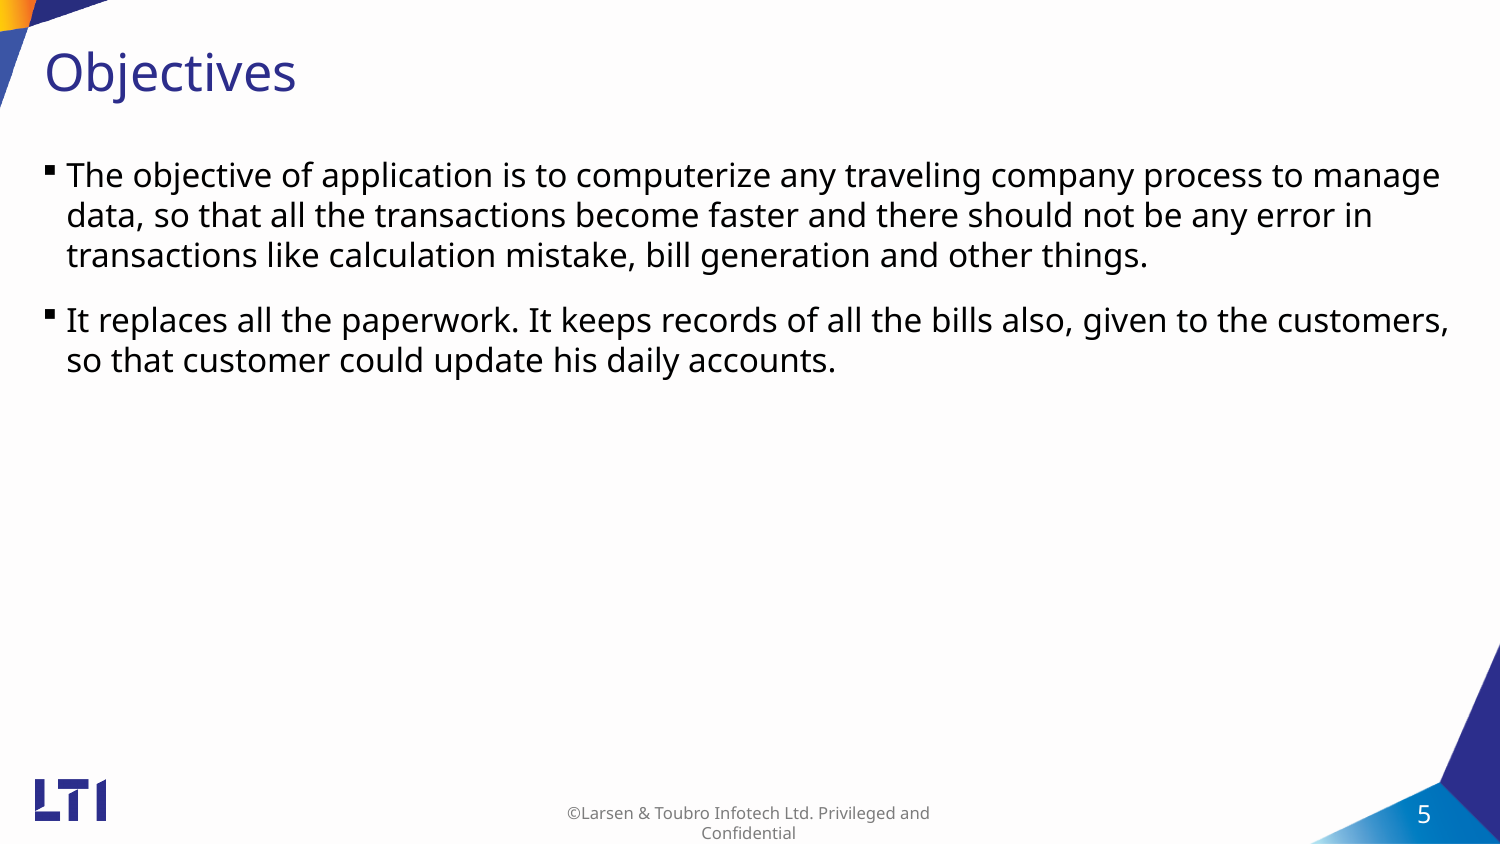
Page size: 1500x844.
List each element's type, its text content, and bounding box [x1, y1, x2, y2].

picture [1288, 640, 1500, 844]
list The objective of application is to computerize any traveling company process to manage data, so that all the transactions become faster and there should not be any error in transactions like calculation mistake, bill generation and other things. It replaces all the paperwork. It keeps records of all the bills also, given to the customers, so that customer could update his daily accounts. [42, 154, 1456, 766]
picture [0, 0, 109, 110]
title Objectives [43, 38, 1362, 104]
picture [35, 779, 106, 821]
